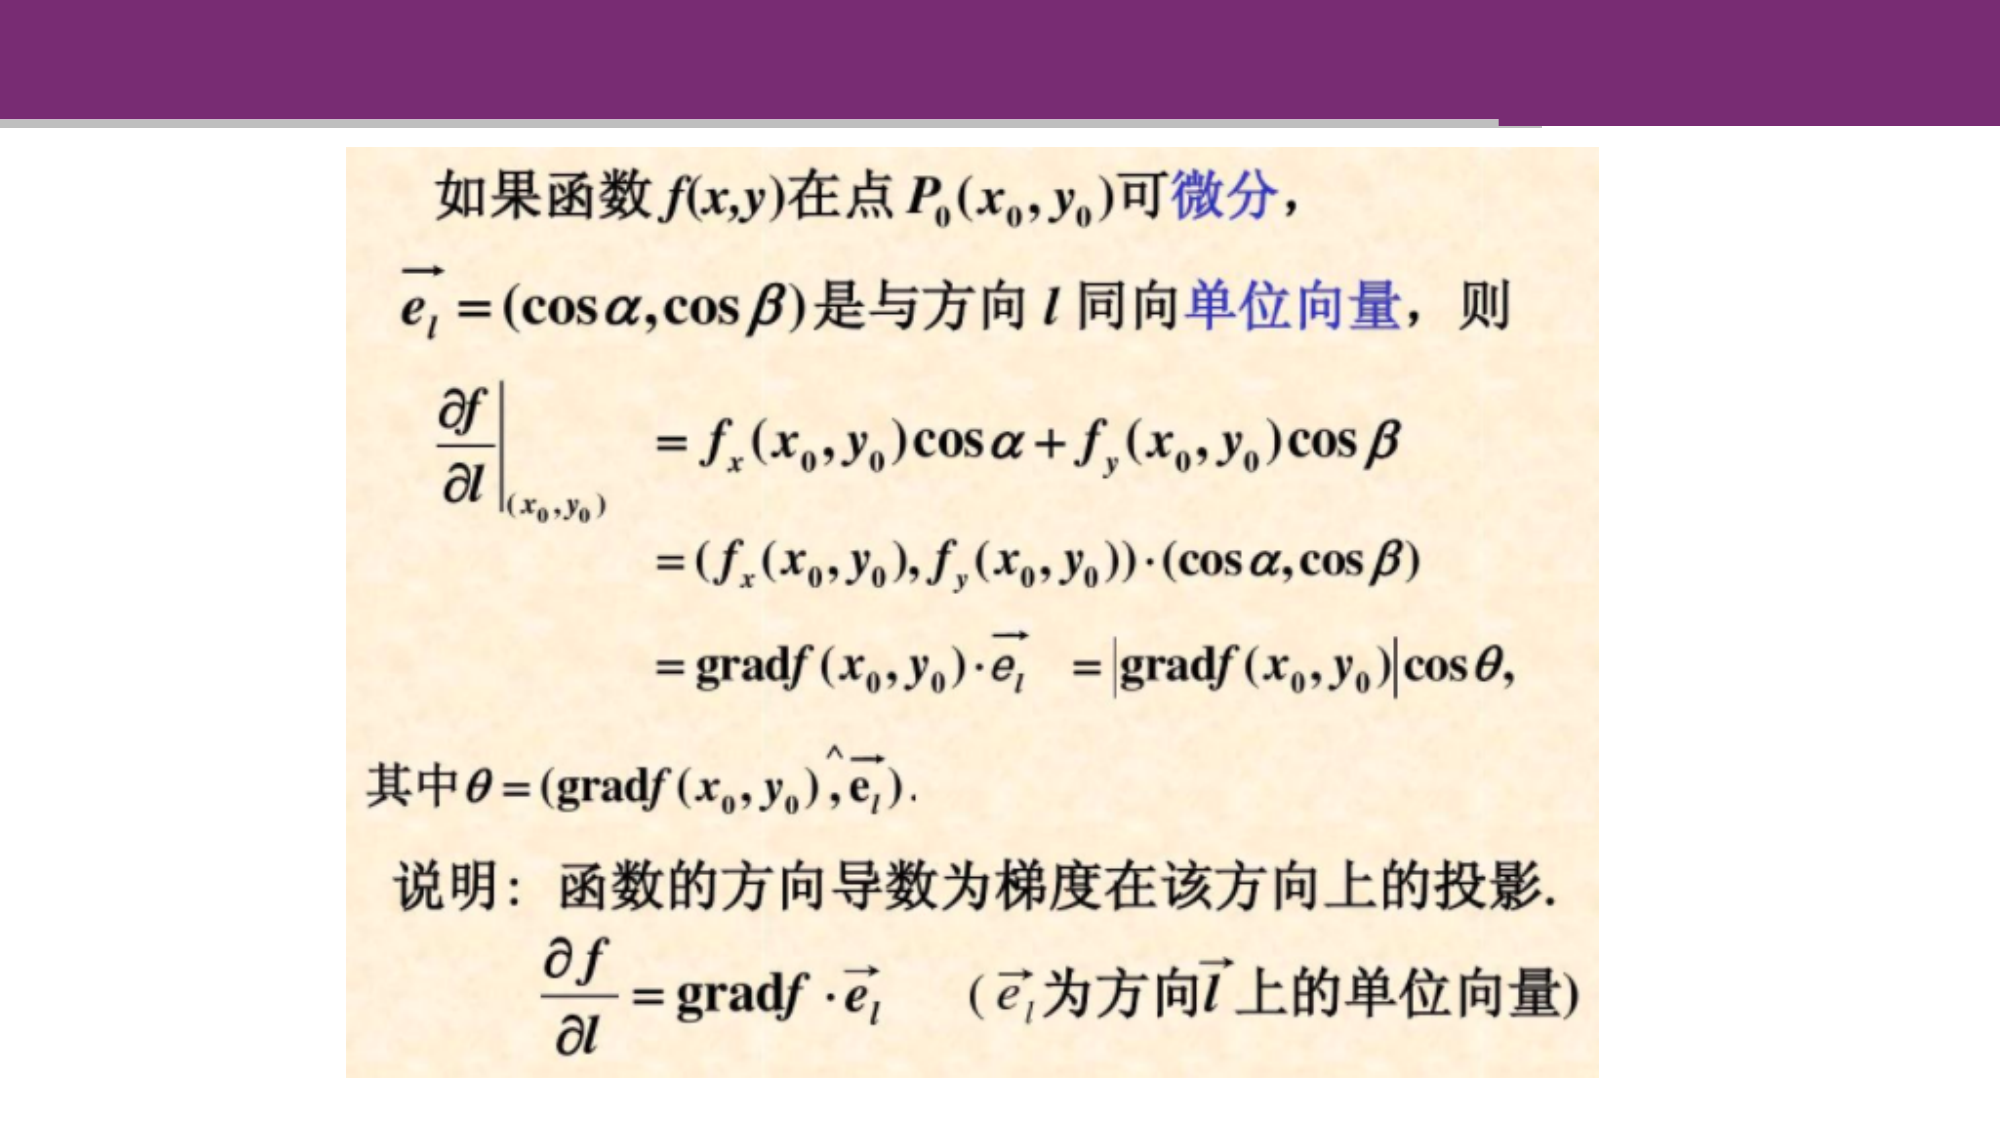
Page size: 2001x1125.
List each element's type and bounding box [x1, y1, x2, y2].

picture [346, 147, 1599, 1079]
text_box [0, 118, 1543, 129]
text_box [0, 0, 2000, 118]
text_box [1498, 117, 2000, 127]
